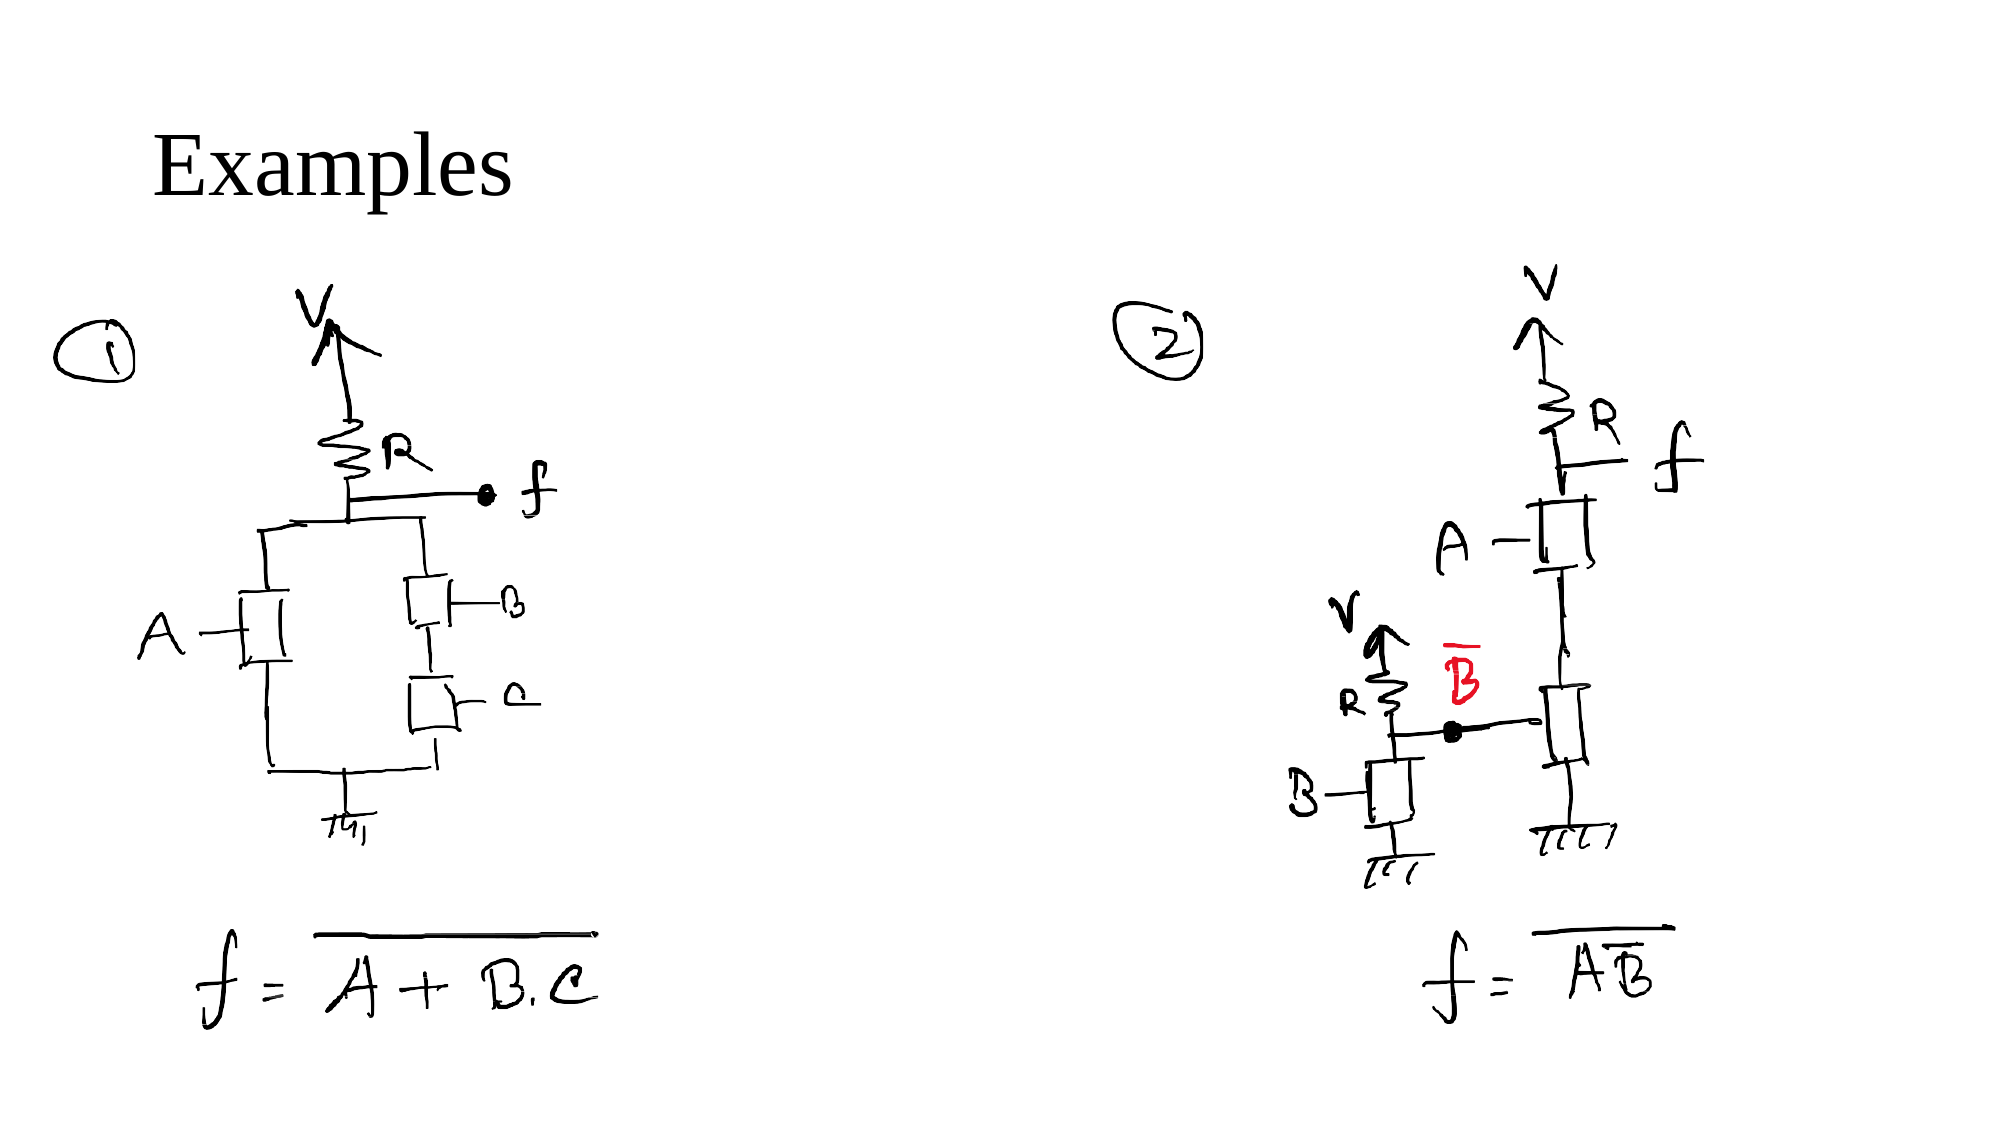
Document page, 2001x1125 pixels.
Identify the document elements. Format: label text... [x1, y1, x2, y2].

text_box [549, 964, 599, 1005]
text_box [1112, 301, 1204, 381]
text_box [53, 319, 136, 383]
text_box [195, 929, 238, 1030]
text_box [1490, 990, 1509, 997]
text_box [1523, 264, 1558, 301]
text_box [481, 958, 535, 1010]
text_box [1288, 317, 1629, 889]
text_box [1654, 420, 1705, 493]
text_box [137, 612, 186, 660]
text_box [399, 971, 449, 1009]
text_box [1422, 930, 1475, 1024]
text_box [198, 284, 558, 846]
text_box [262, 994, 284, 1002]
title Examples [150, 62, 774, 253]
text_box [1492, 977, 1513, 982]
text_box [263, 983, 284, 988]
text_box [1531, 924, 1676, 999]
text_box [313, 931, 599, 939]
text_box [325, 955, 378, 1018]
